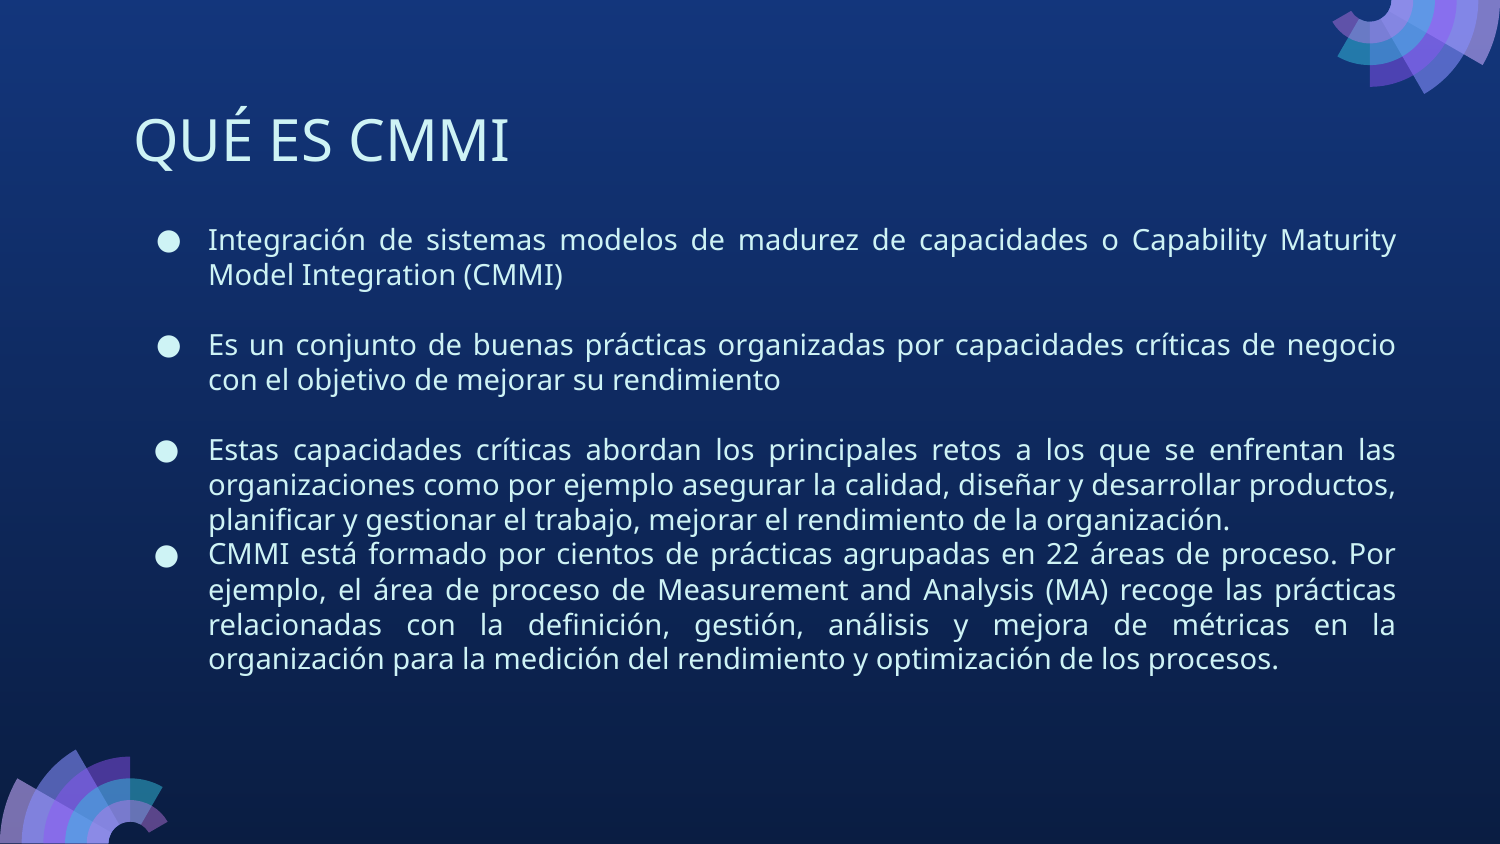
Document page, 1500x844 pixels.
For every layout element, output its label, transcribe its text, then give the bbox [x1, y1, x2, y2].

title QUÉ ES CMMI [118, 88, 1382, 183]
list Integración de sistemas modelos de madurez de capacidades o Capability Maturity Model Integration (CMMI) Es un conjunto de buenas prácticas organizadas por capacidades críticas de negocio con el objetivo de mejorar su rendimiento Estas capacidades críticas abordan los principales retos a los que se enfrentan las organizaciones como por ejemplo asegurar la calidad, diseñar y desarrollar productos, planificar y gestionar el trabajo, mejorar el rendimiento de la organización. CMMI está formado por cientos de prácticas agrupadas en 22 áreas de proceso. Por ejemplo, el área de proceso de Measurement and Analysis (MA) recoge las prácticas relacionadas con la definición, gestión, análisis y mejora de métricas en la organización para la medición del rendimiento y optimización de los procesos. [118, 206, 1413, 668]
